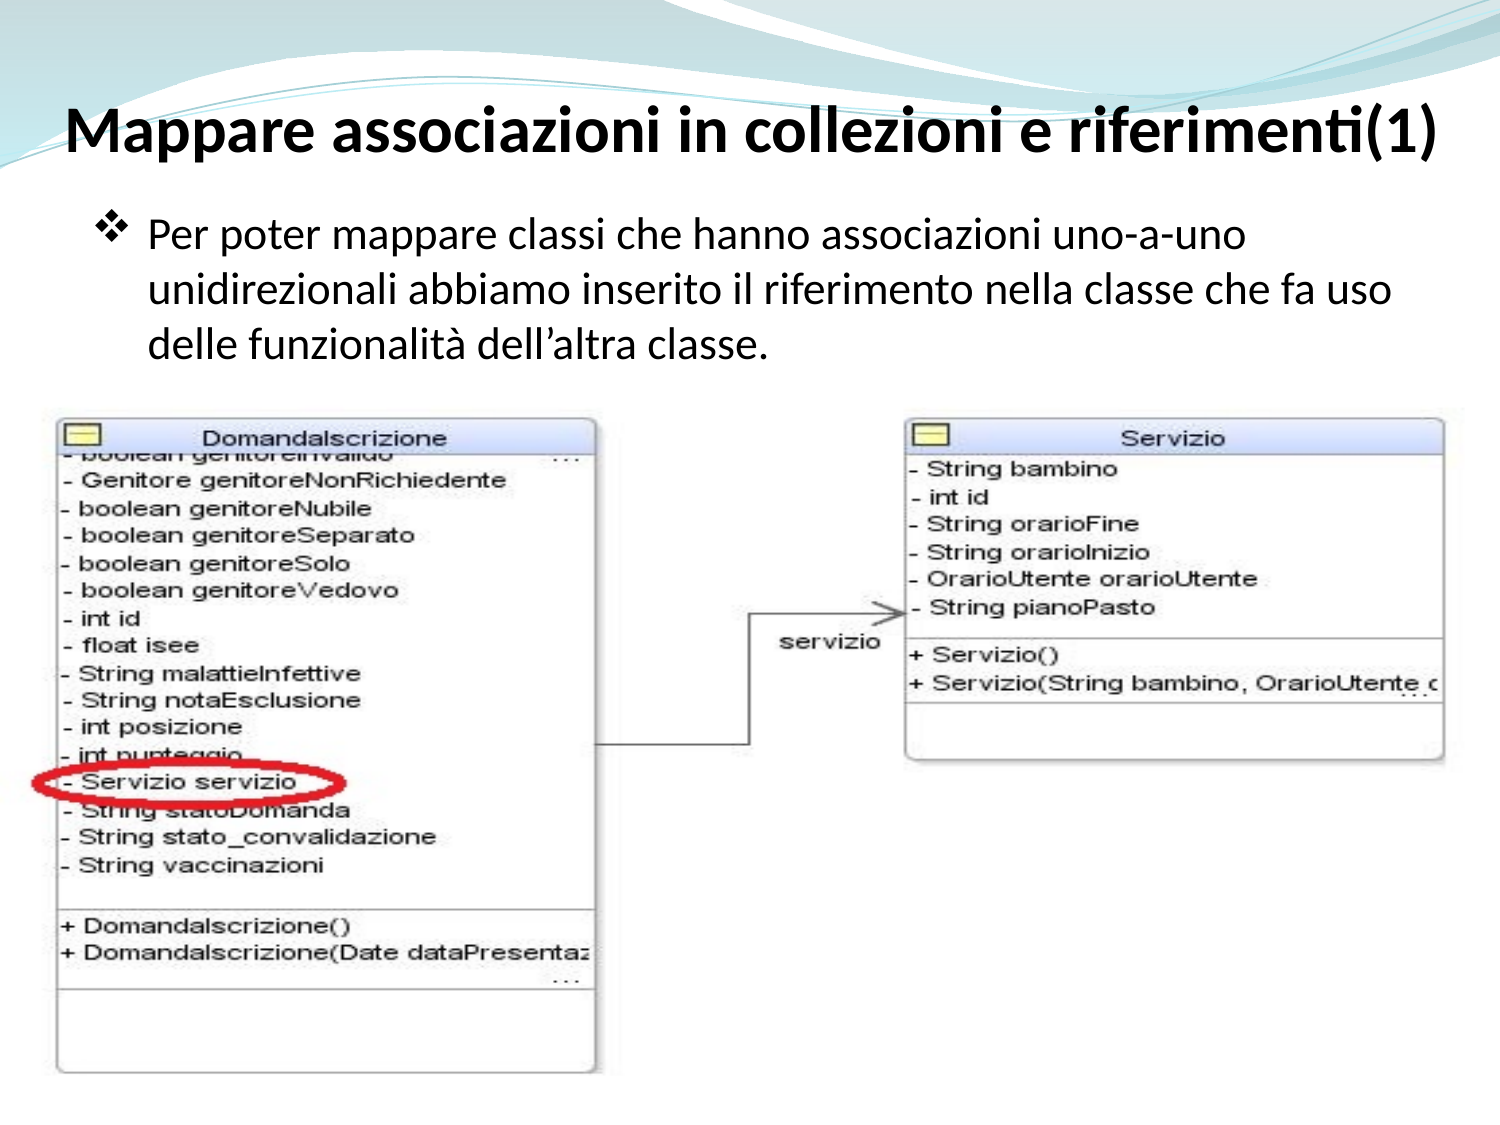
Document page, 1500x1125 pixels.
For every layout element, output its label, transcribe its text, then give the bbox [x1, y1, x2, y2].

text_box Mappare associazioni in collezioni e riferimenti(1) [38, 78, 1467, 218]
text_box Per poter mappare classi che hanno associazioni uno-a-uno unidirezionali abbiamo inserito il riferimento nella classe che fa uso delle funzionalità dell’altra classe. [76, 196, 1424, 376]
picture [0, 377, 1500, 1112]
